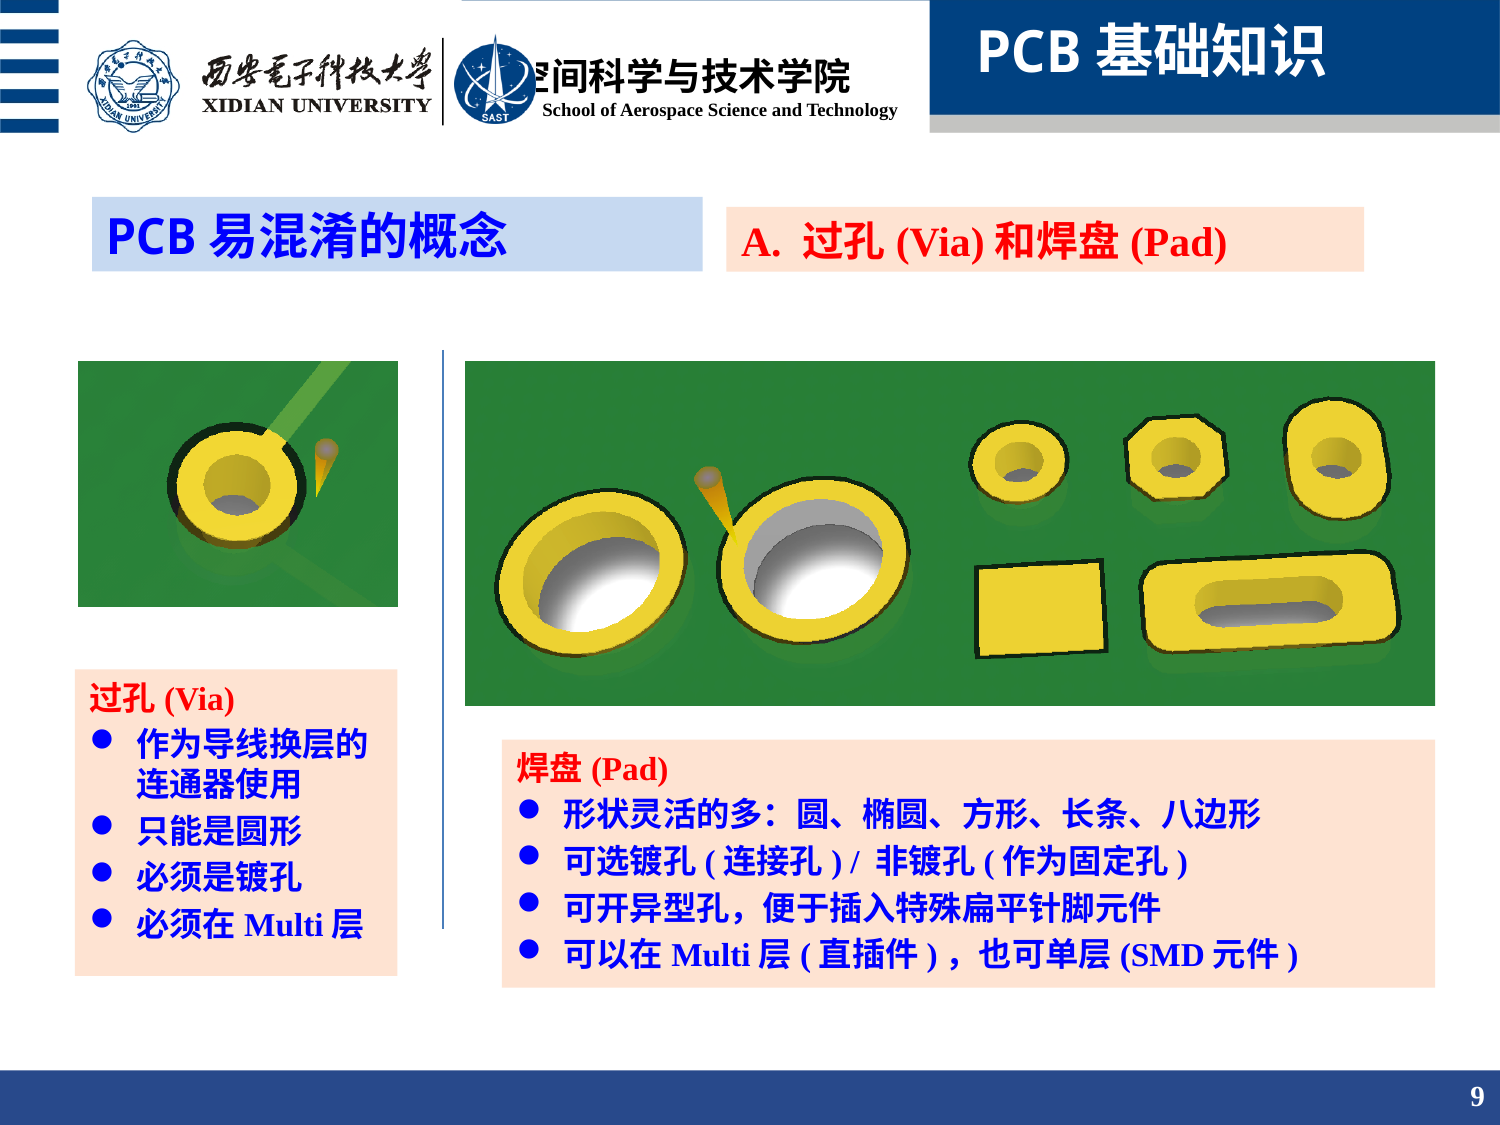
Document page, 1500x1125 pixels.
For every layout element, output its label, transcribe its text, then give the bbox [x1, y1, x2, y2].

text_box 焊盘(Pad) 形状灵活的多：圆、椭圆、方形、长条、八边形 可选镀孔(连接孔) / 非镀孔(作为固定孔) 可开异型孔，便于插入特殊扁平针脚元件 可以在Multi层(直插件)，也可单层(SMD元件) [501, 739, 1436, 988]
text_box PCB易混淆的概念 [92, 196, 703, 272]
picture [0, 0, 1500, 1070]
text_box PCB基础知识 [961, 7, 1344, 92]
text_box A. 过孔(Via)和焊盘(Pad) [726, 206, 1365, 272]
text_box 过孔(Via) 作为导线换层的连通器使用 只能是圆形 必须是镀孔 必须在Multi层 [74, 669, 398, 976]
